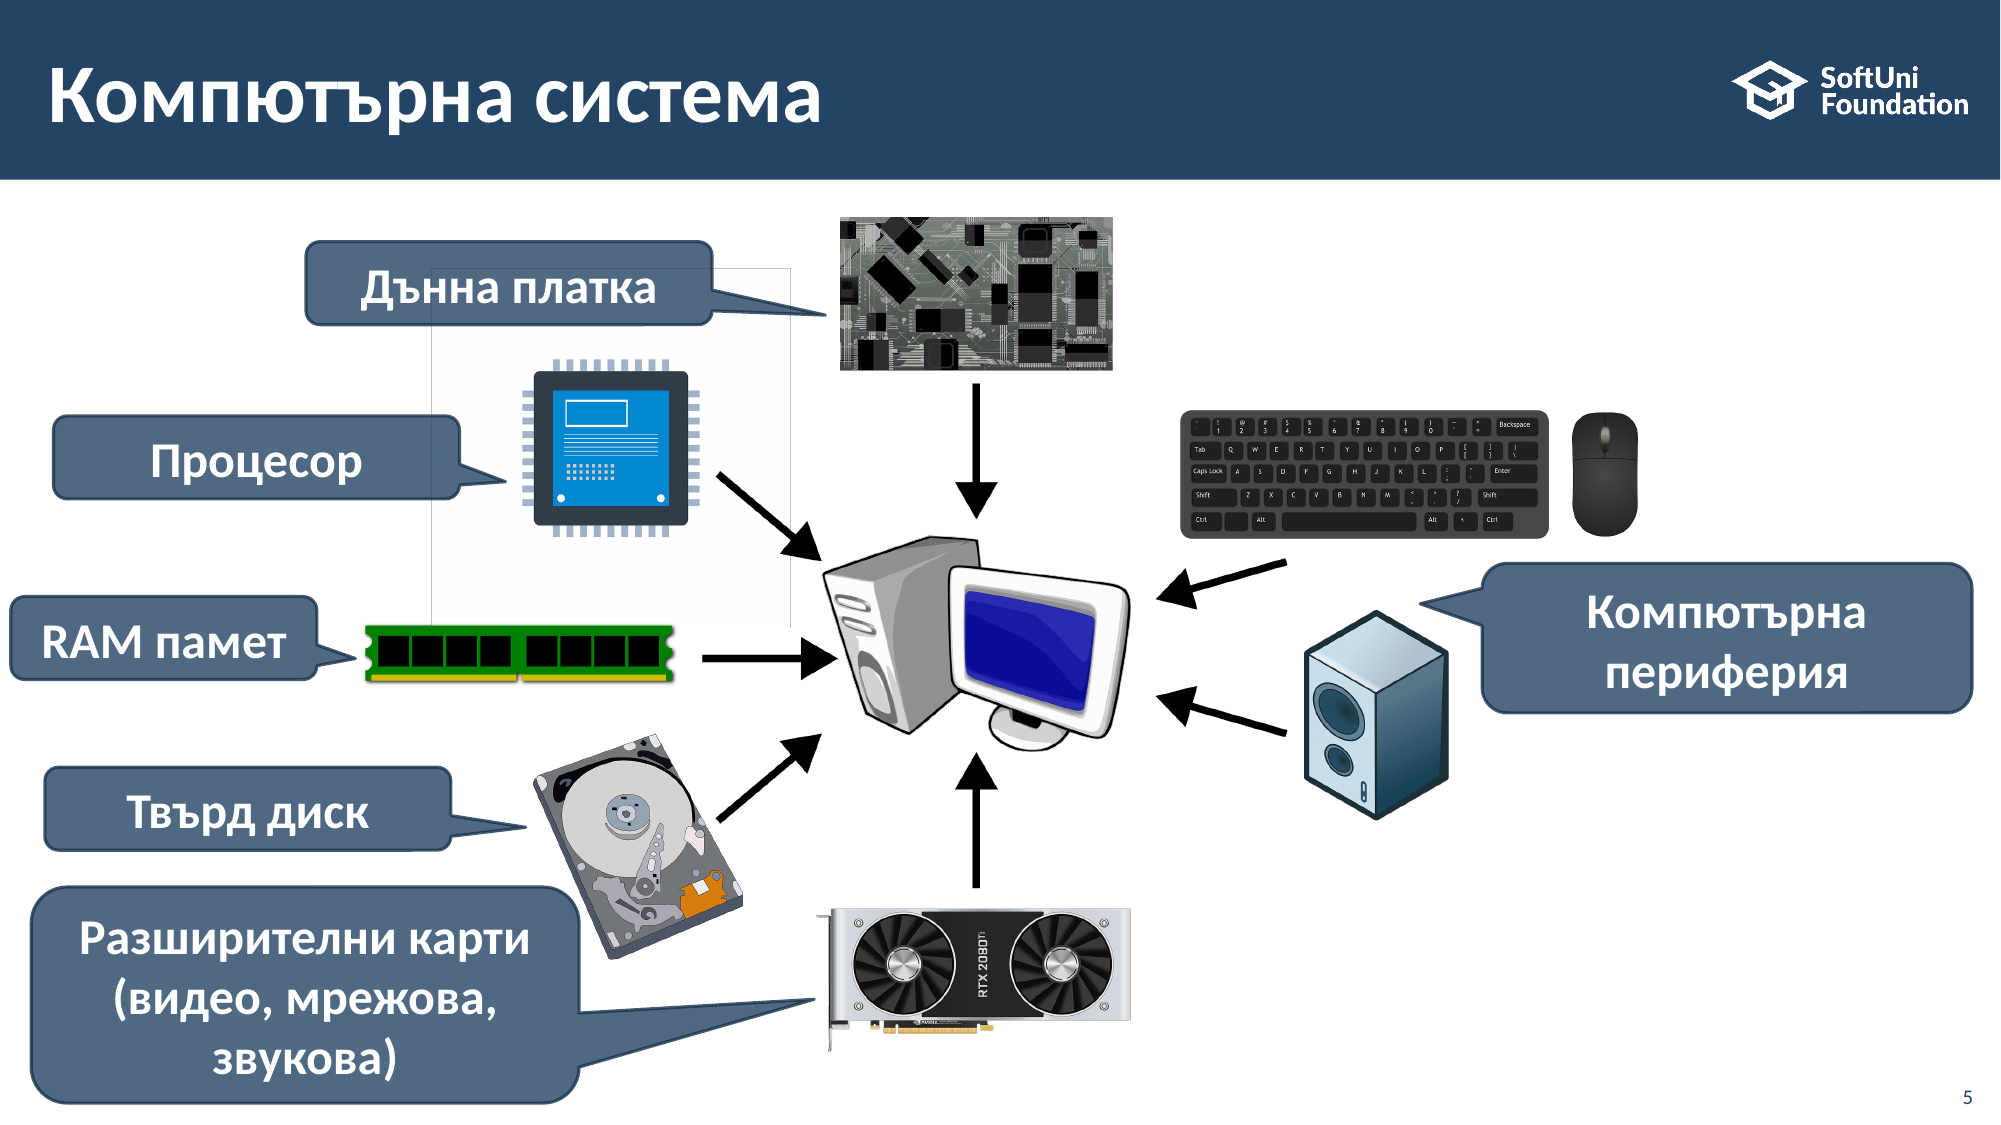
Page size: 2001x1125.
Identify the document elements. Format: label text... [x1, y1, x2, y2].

slide_number 5 [1927, 1067, 1989, 1117]
text_box Разширителни карти (видео, мрежова, звукова) [29, 884, 587, 1106]
text_box Дънна платка [303, 239, 357, 327]
title Компютърна система [31, 16, 1716, 162]
picture [362, 217, 1638, 1059]
text_box Процесор [51, 413, 357, 501]
text_box Твърд диск [42, 765, 357, 853]
text_box RAM памет [8, 594, 357, 682]
picture [1731, 60, 1968, 120]
text_box Компютърна периферия [1641, 561, 1975, 715]
